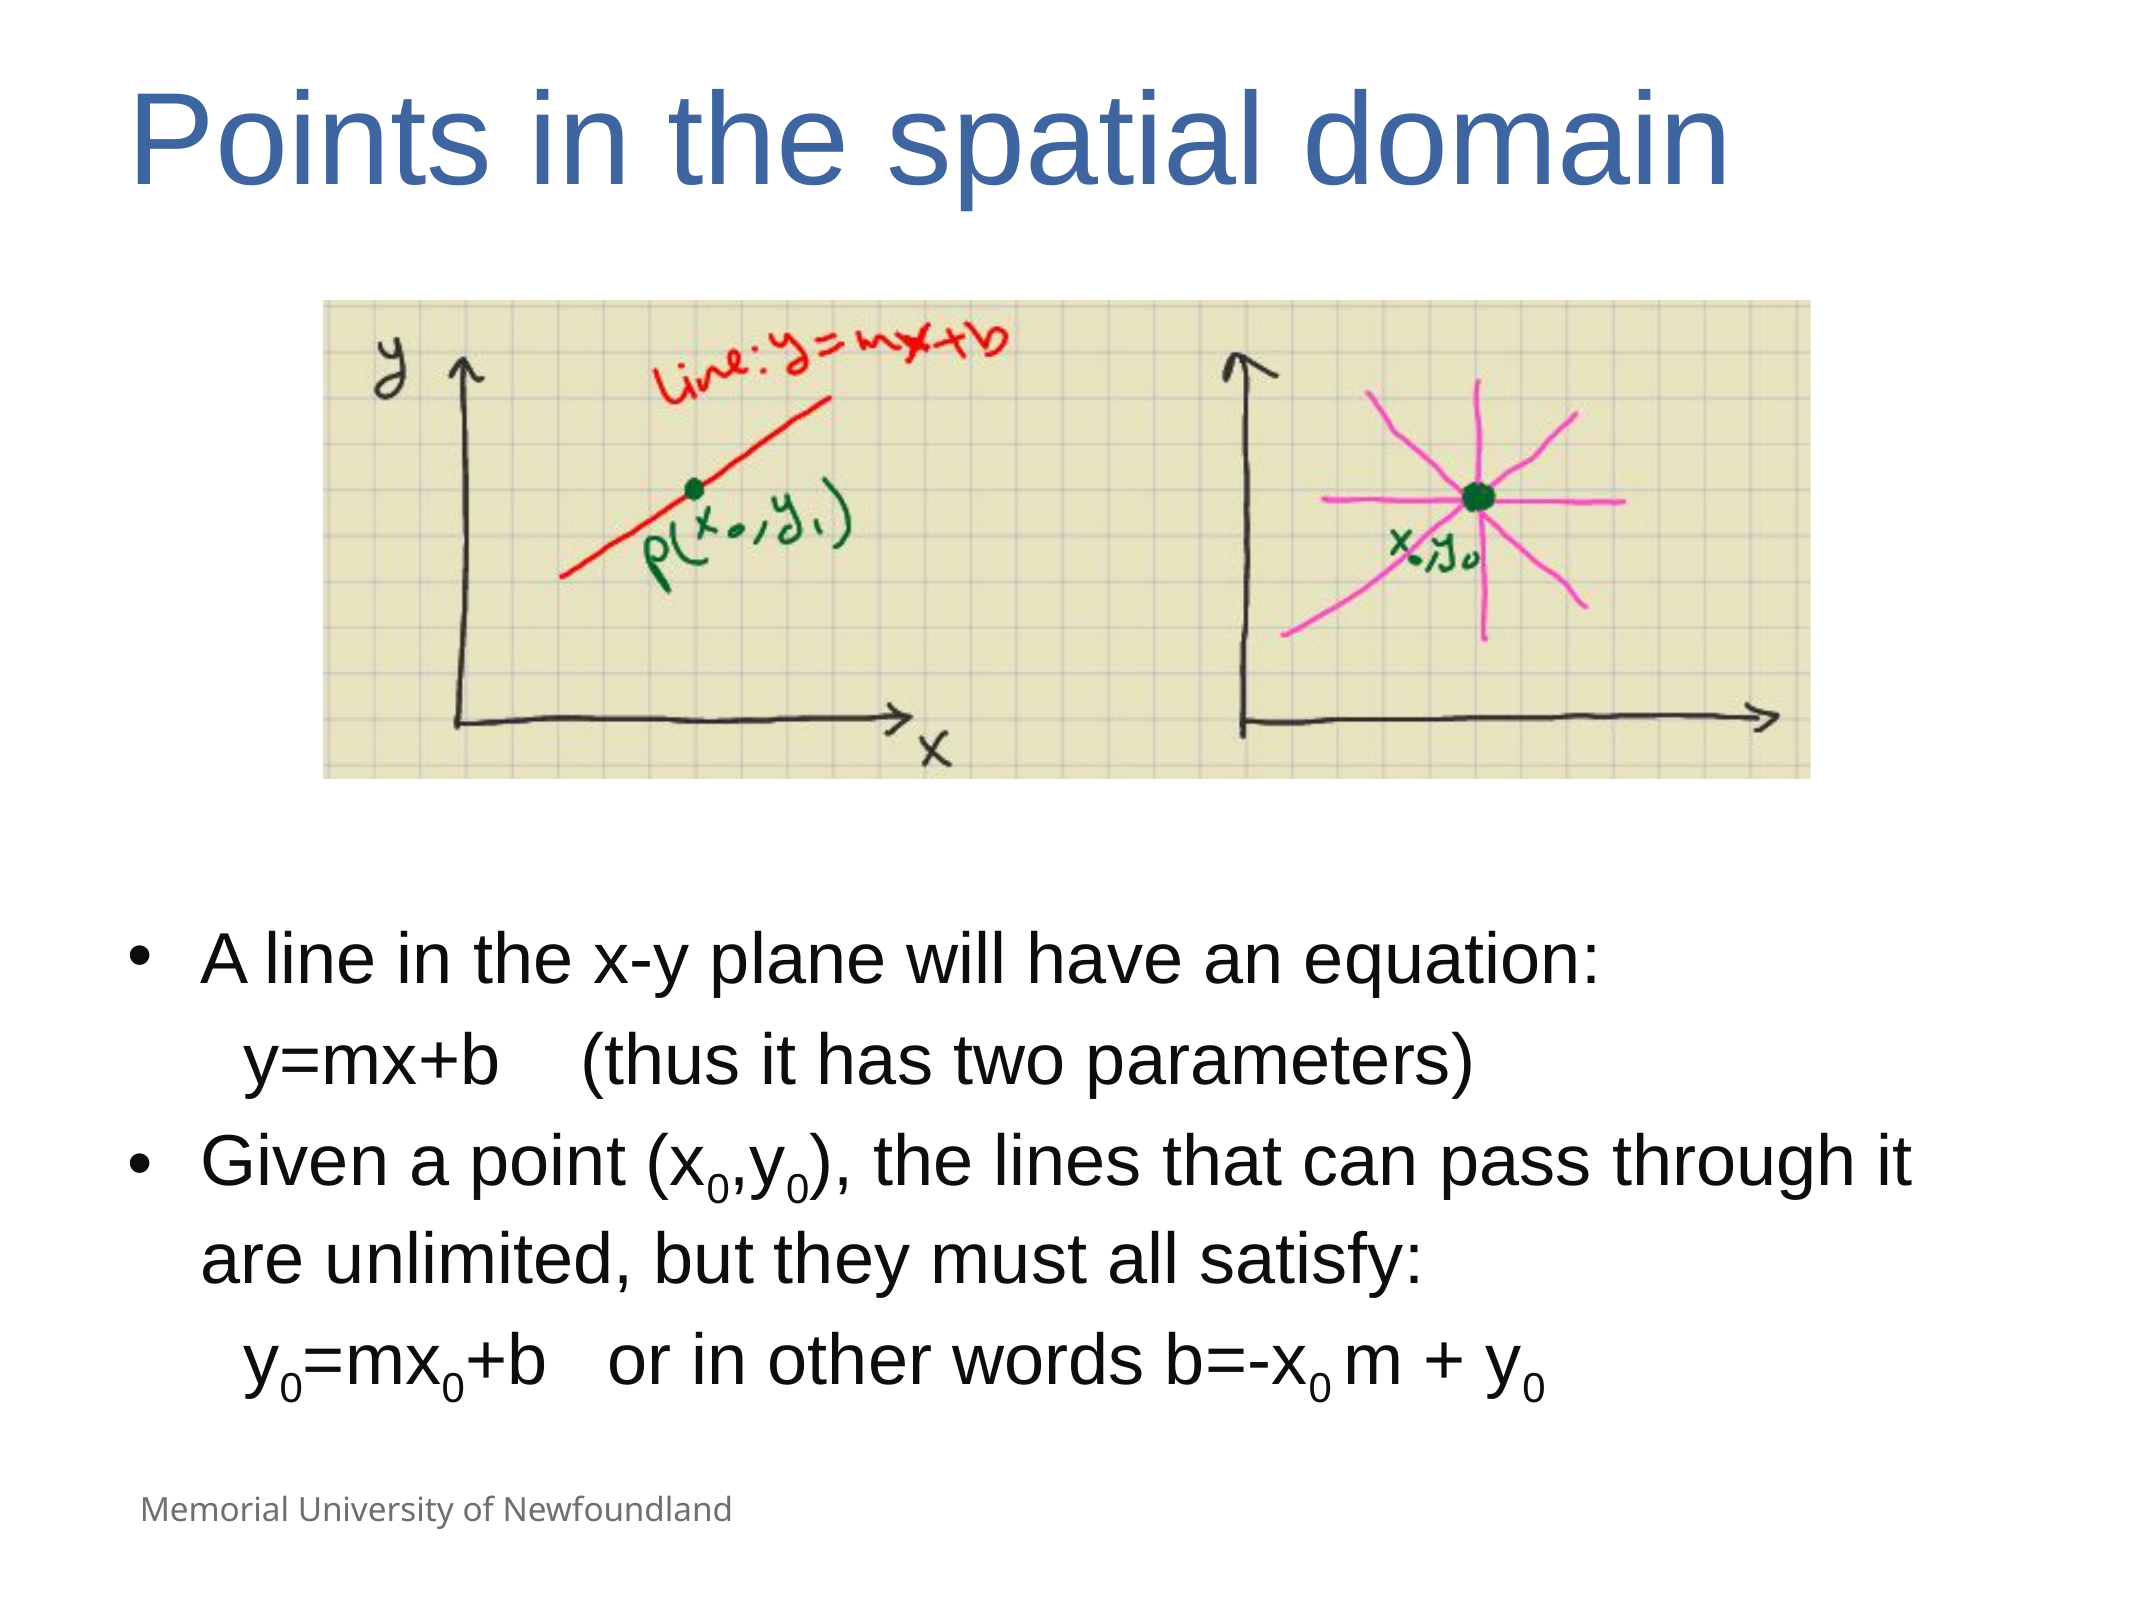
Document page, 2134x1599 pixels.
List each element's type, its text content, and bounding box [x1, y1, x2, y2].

list A line in the x-y plane will have an equation: y=mx+b (thus it has two parameters) Given a point (x0,y0), the lines that can pass through it are unlimited, but they must all satisfy: y0=mx0+b or in other words b=-x0 m + y0 [106, 900, 2027, 1429]
title Points in the spatial domain [106, 42, 2027, 246]
picture [322, 299, 1811, 779]
